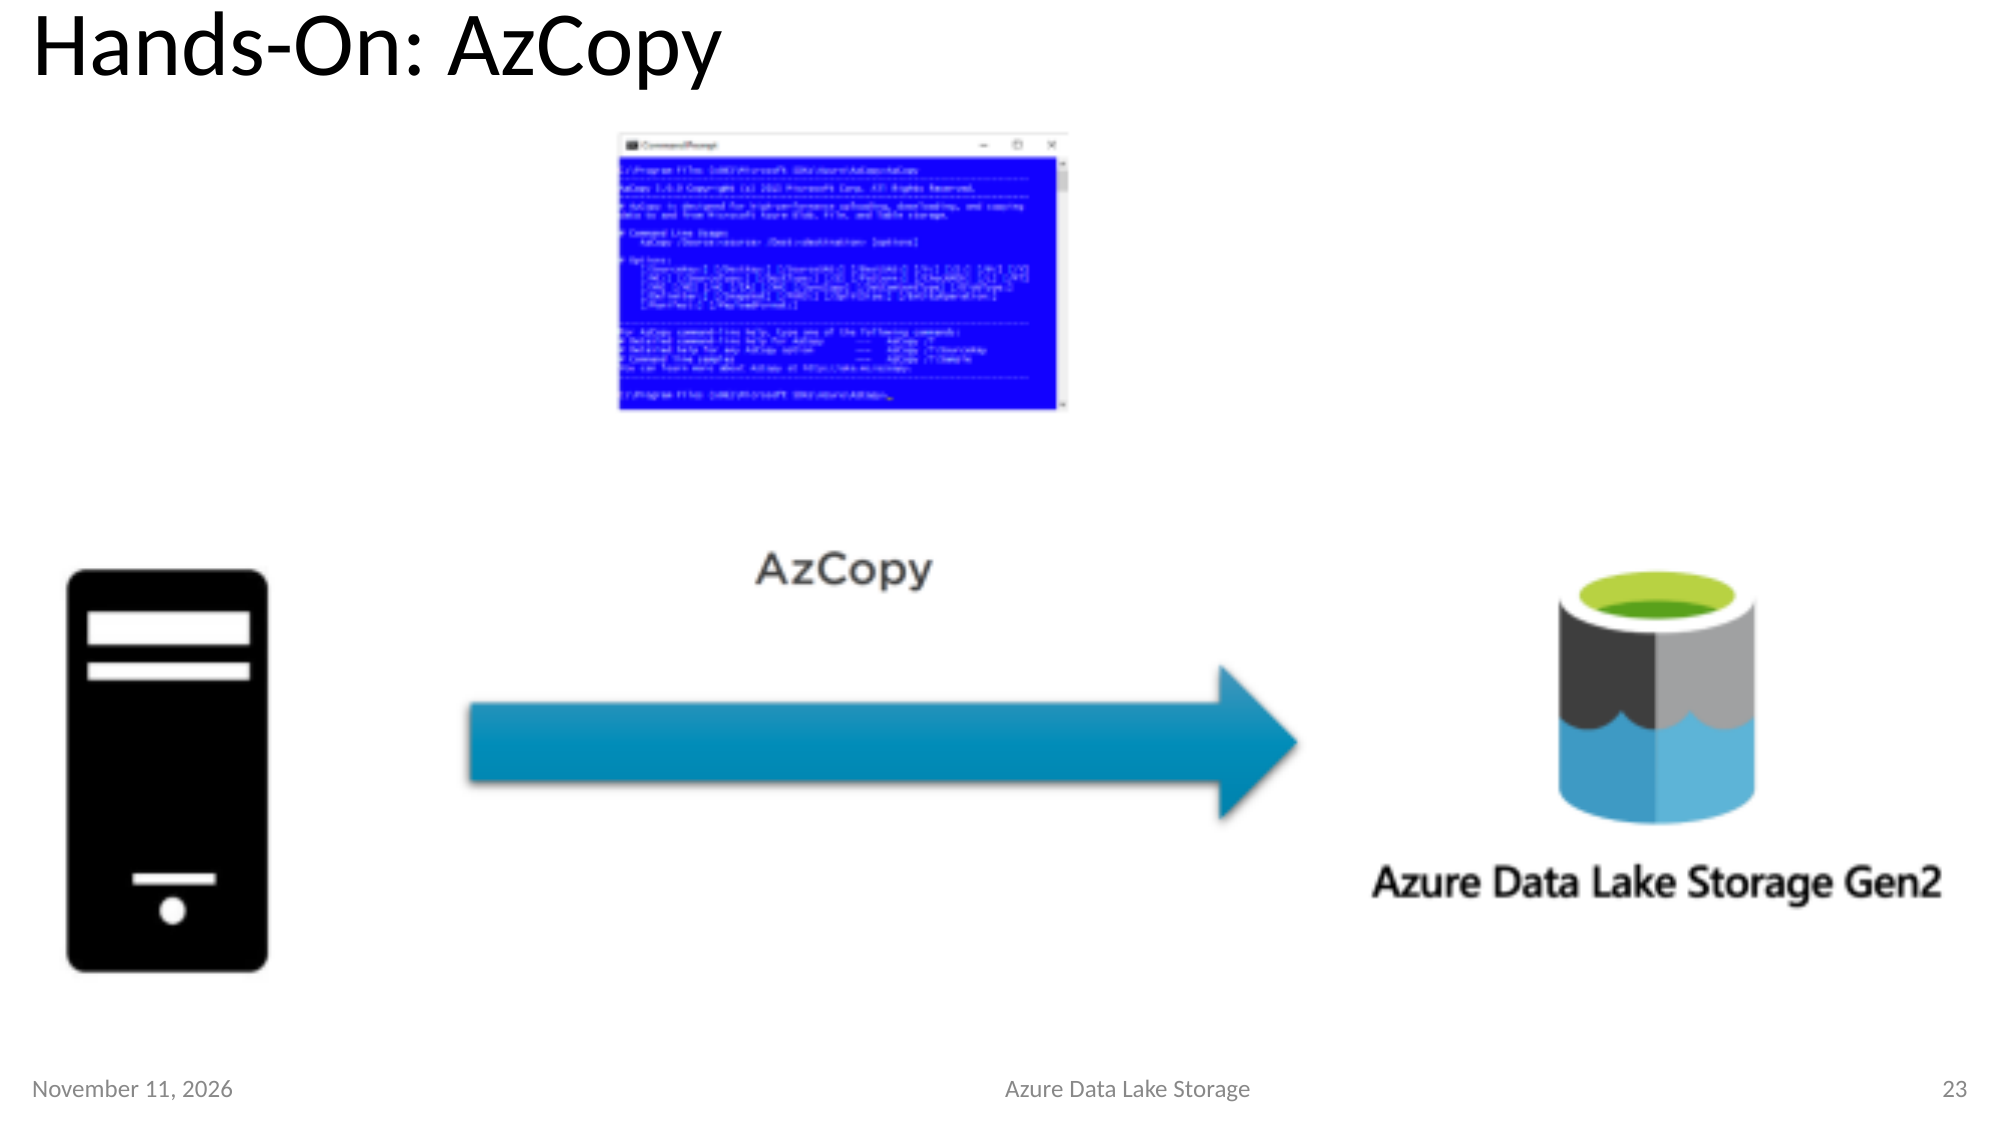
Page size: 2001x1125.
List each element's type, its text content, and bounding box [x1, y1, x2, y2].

picture [15, 118, 1984, 1007]
footer Azure Data Lake Storage [454, 1057, 1803, 1117]
title Hands-On: AzCopy [17, 4, 1983, 87]
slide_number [17, 1057, 426, 1117]
slide_number 23 [1877, 1057, 1983, 1117]
